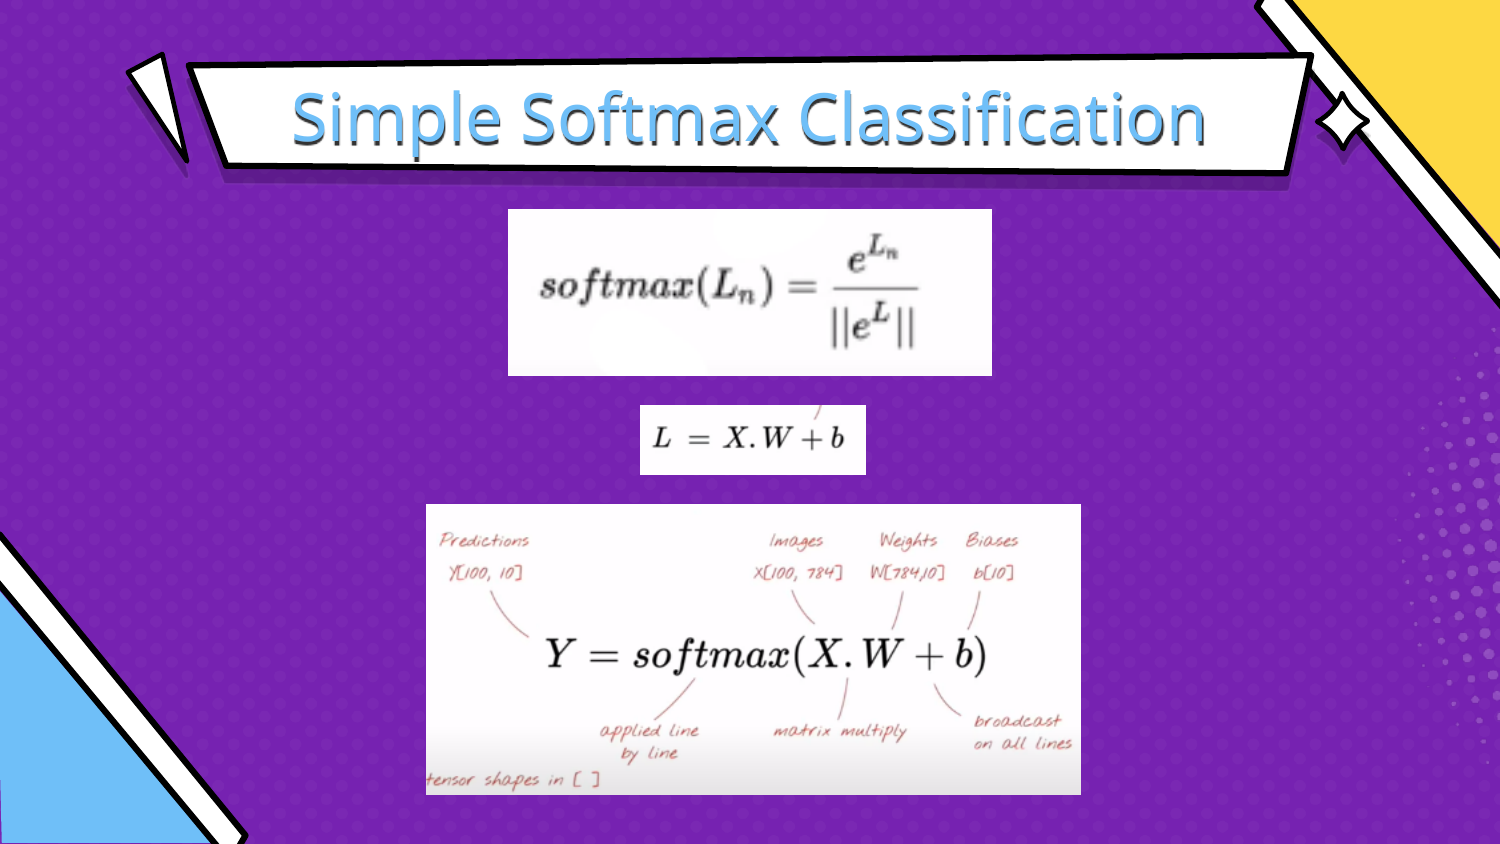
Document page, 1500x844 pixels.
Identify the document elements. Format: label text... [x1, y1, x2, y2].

title Simple Softmax Classification [116, 91, 1383, 137]
picture [640, 405, 866, 475]
picture [425, 504, 1081, 795]
picture [507, 209, 992, 376]
